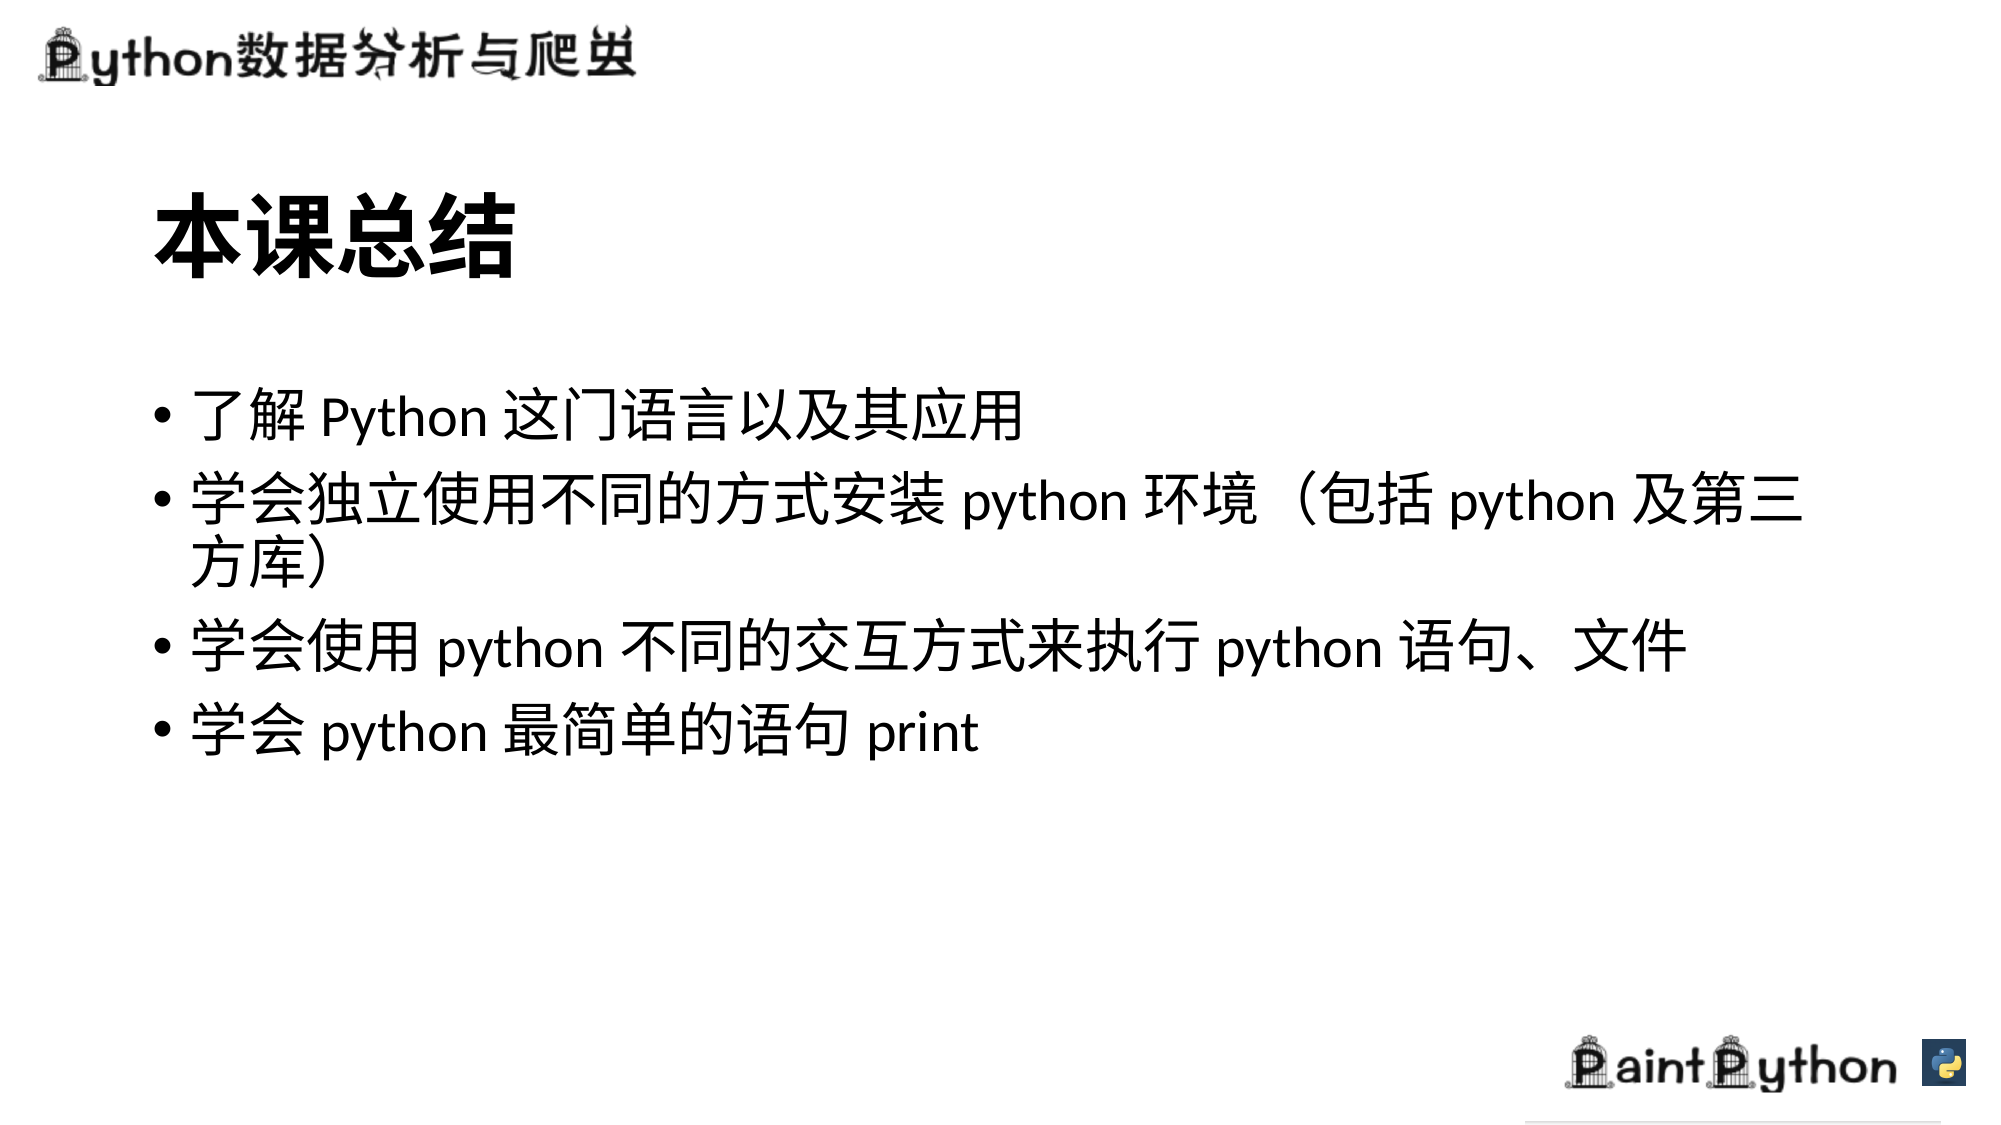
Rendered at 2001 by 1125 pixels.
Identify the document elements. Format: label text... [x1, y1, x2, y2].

picture [0, 3, 663, 103]
picture [1525, 999, 1966, 1125]
title 本课总结 [137, 131, 1863, 350]
list 了解Python这门语言以及其应用 学会独立使用不同的方式安装python环境（包括python及第三方库） 学会使用python不同的交互方式来执行python语句、文件 学会python最简单的语句print [137, 378, 1863, 1014]
